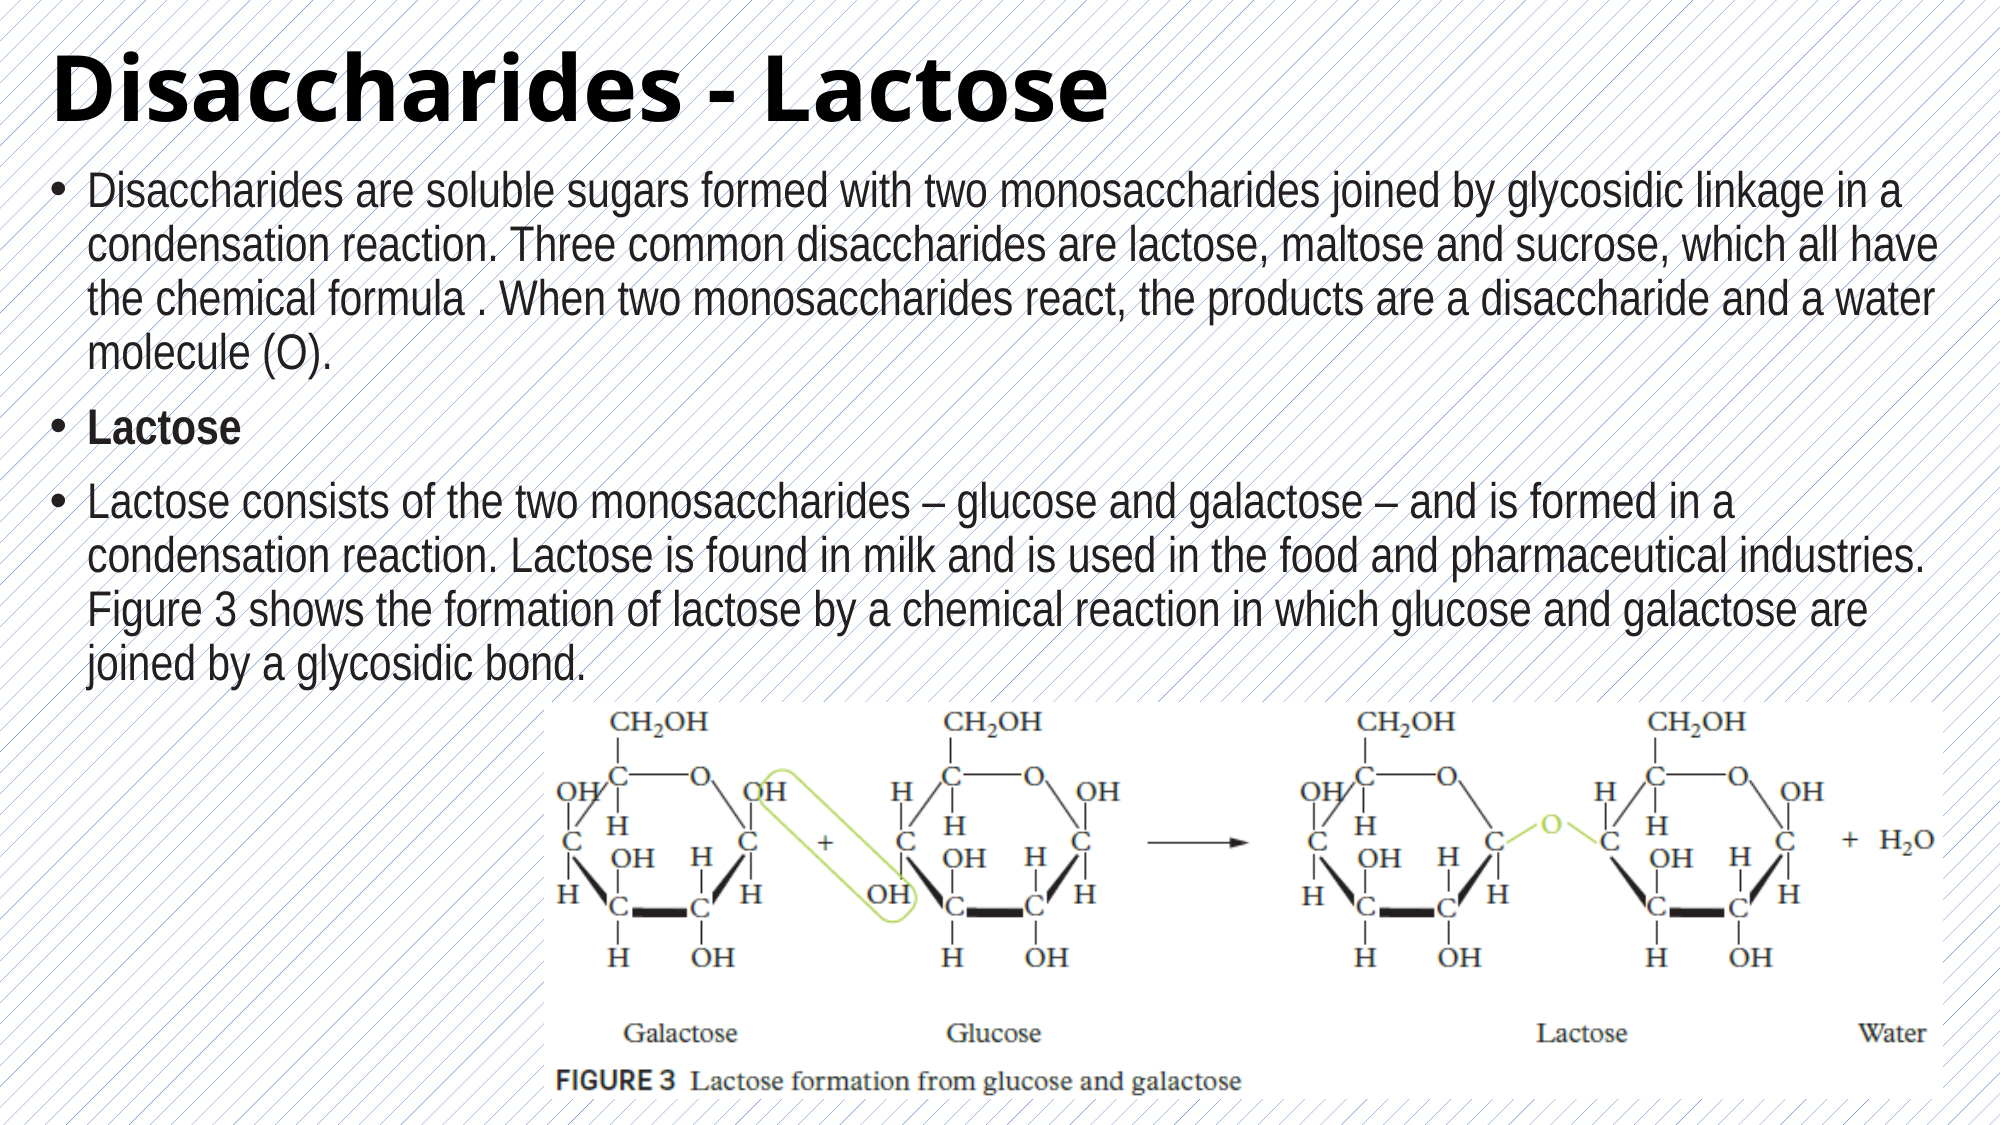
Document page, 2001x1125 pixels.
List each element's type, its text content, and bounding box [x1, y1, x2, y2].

picture [544, 702, 1943, 1099]
title Disaccharides - Lactose [34, 26, 1760, 157]
